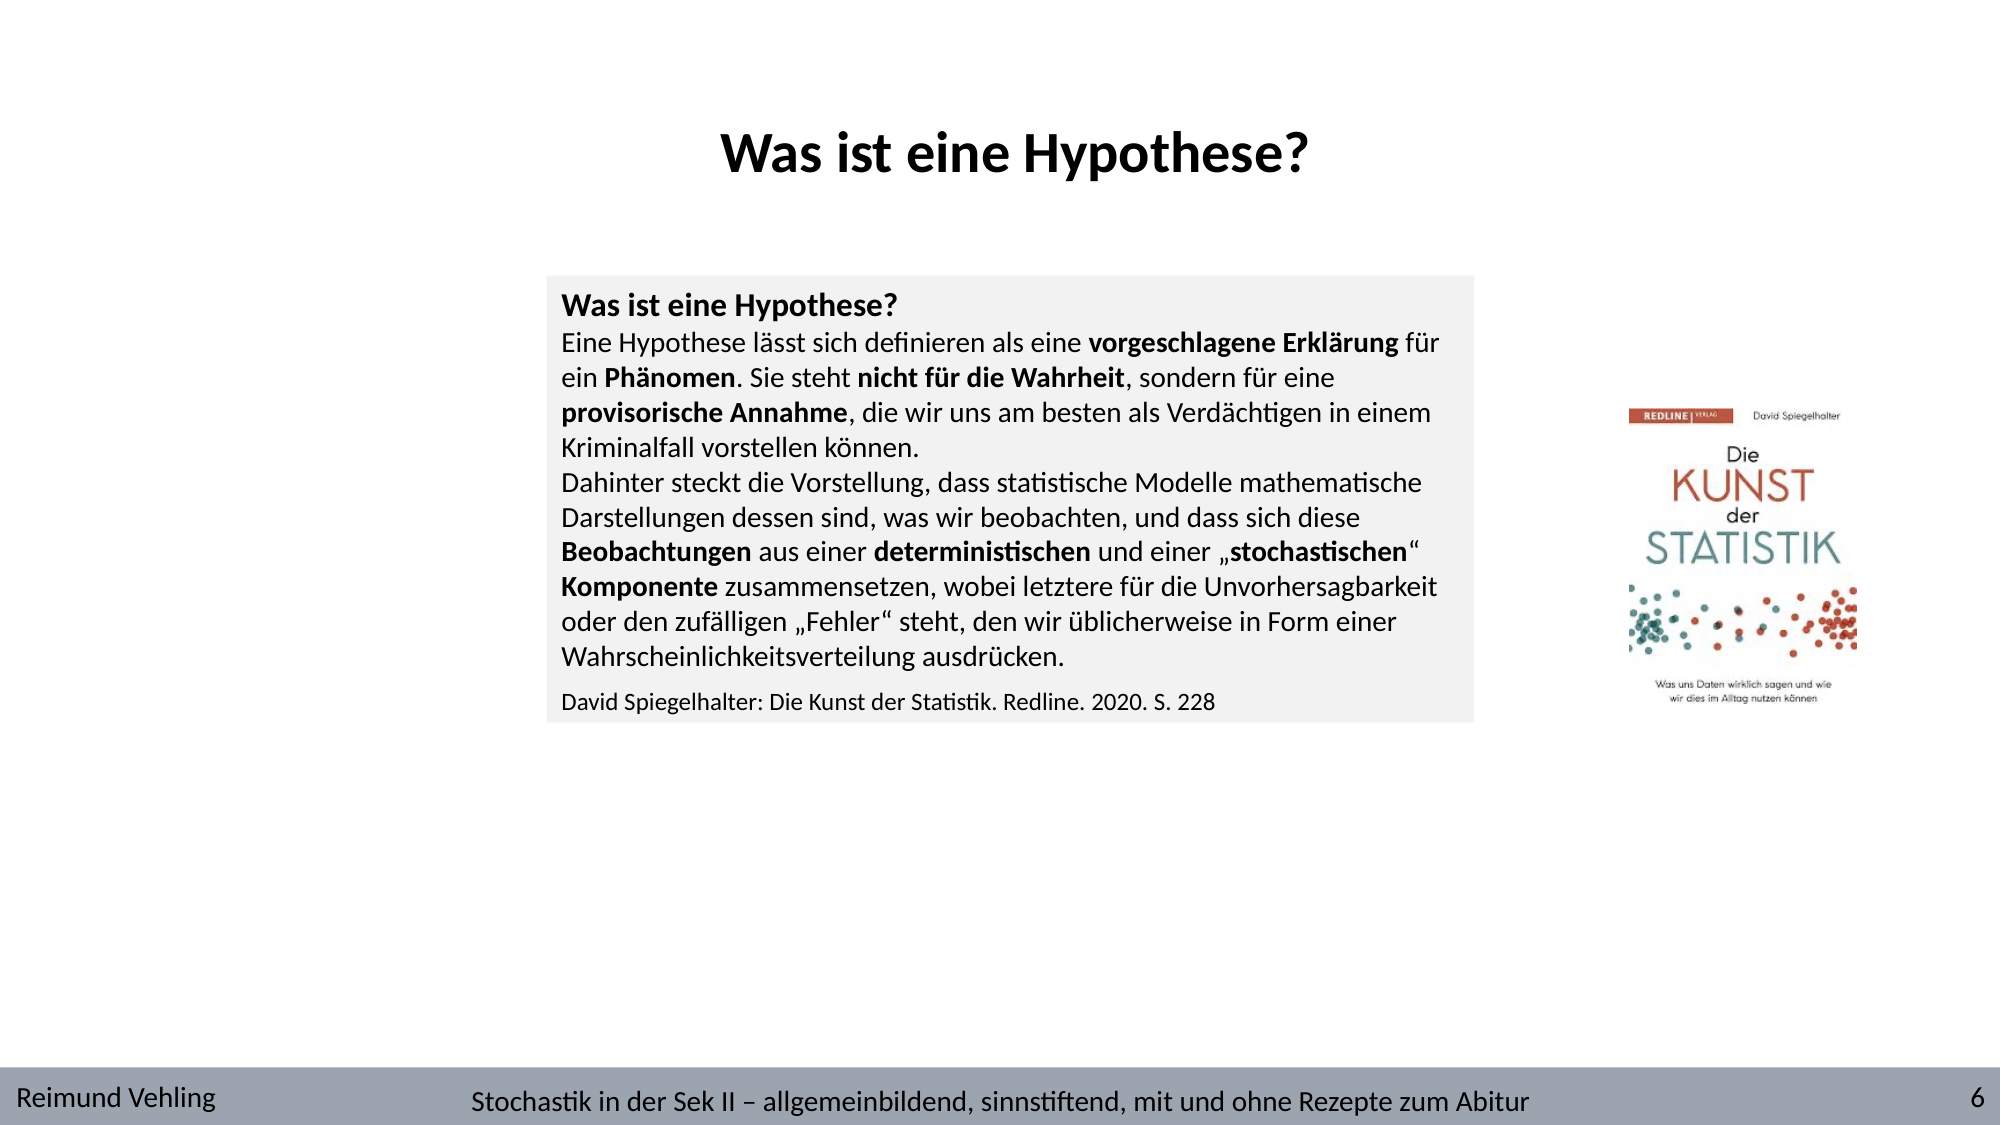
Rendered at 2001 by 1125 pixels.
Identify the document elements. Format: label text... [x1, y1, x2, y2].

text_box Was ist eine Hypothese? [511, 106, 1520, 191]
text_box Was ist eine Hypothese? Eine Hypothese lässt sich definieren als eine vorgeschlagene Erklärung für ein Phänomen. Sie steht nicht für die Wahrheit, sondern für eine provisorische Annahme, die wir uns am besten als Verdächtigen in einem Kriminalfall vorstellen können. Dahinter steckt die Vorstellung, dass statistische Modelle mathematische Darstellungen dessen sind, was wir beobachten, und dass sich diese Beobachtungen aus einer deterministischen und einer „stochastischen“ Komponente zusammensetzen, wobei letztere für die Unvorhersagbarkeit oder den zufälligen „Fehler“ steht, den wir üblicherweise in Form einer Wahrscheinlichkeitsverteilung ausdrücken. David Spiegelhalter: Die Kunst der Statistik. Redline. 2020. S. 228 [546, 275, 1475, 723]
picture [1629, 408, 1857, 704]
